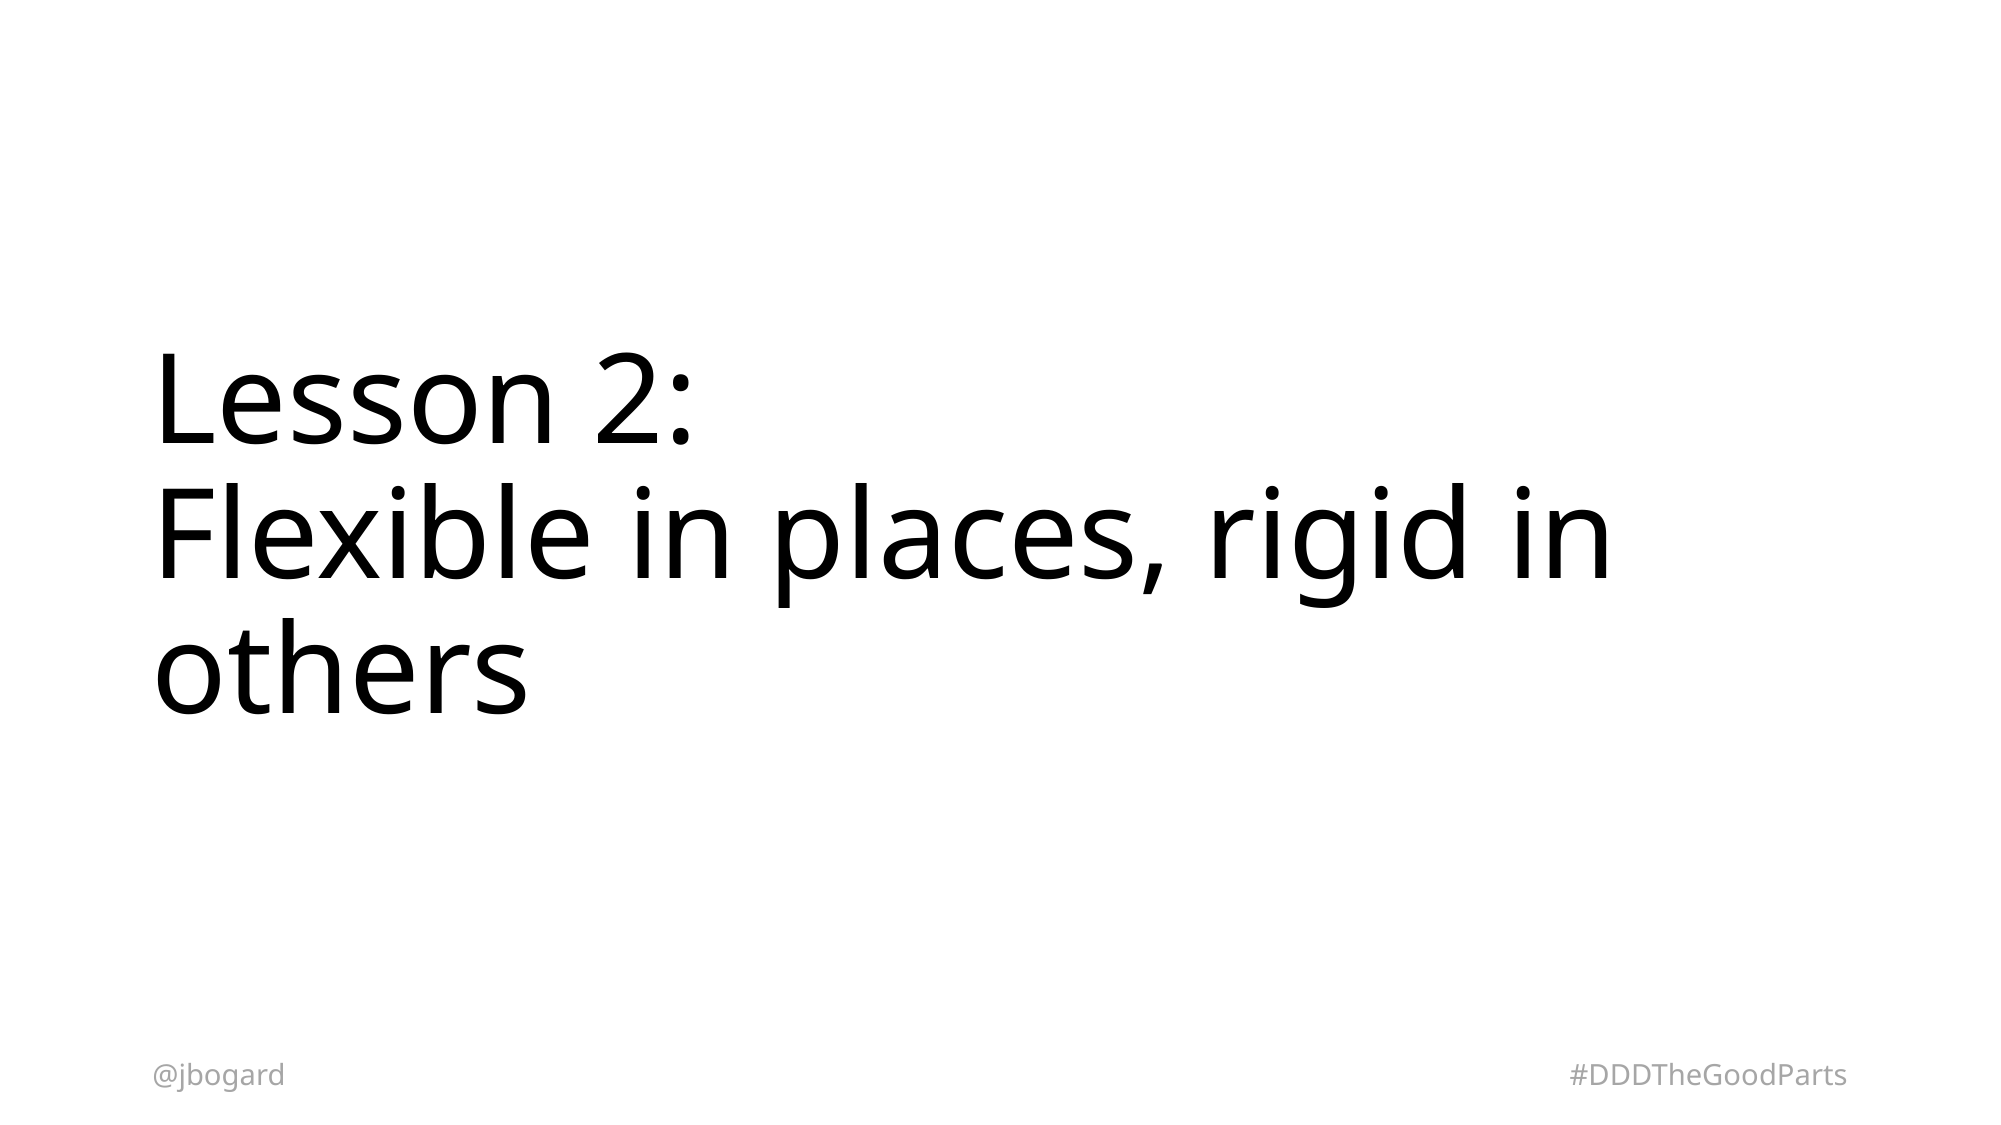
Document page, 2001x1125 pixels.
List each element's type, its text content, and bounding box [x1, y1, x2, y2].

title Lesson 2: Flexible in places, rigid in others [136, 280, 1862, 749]
